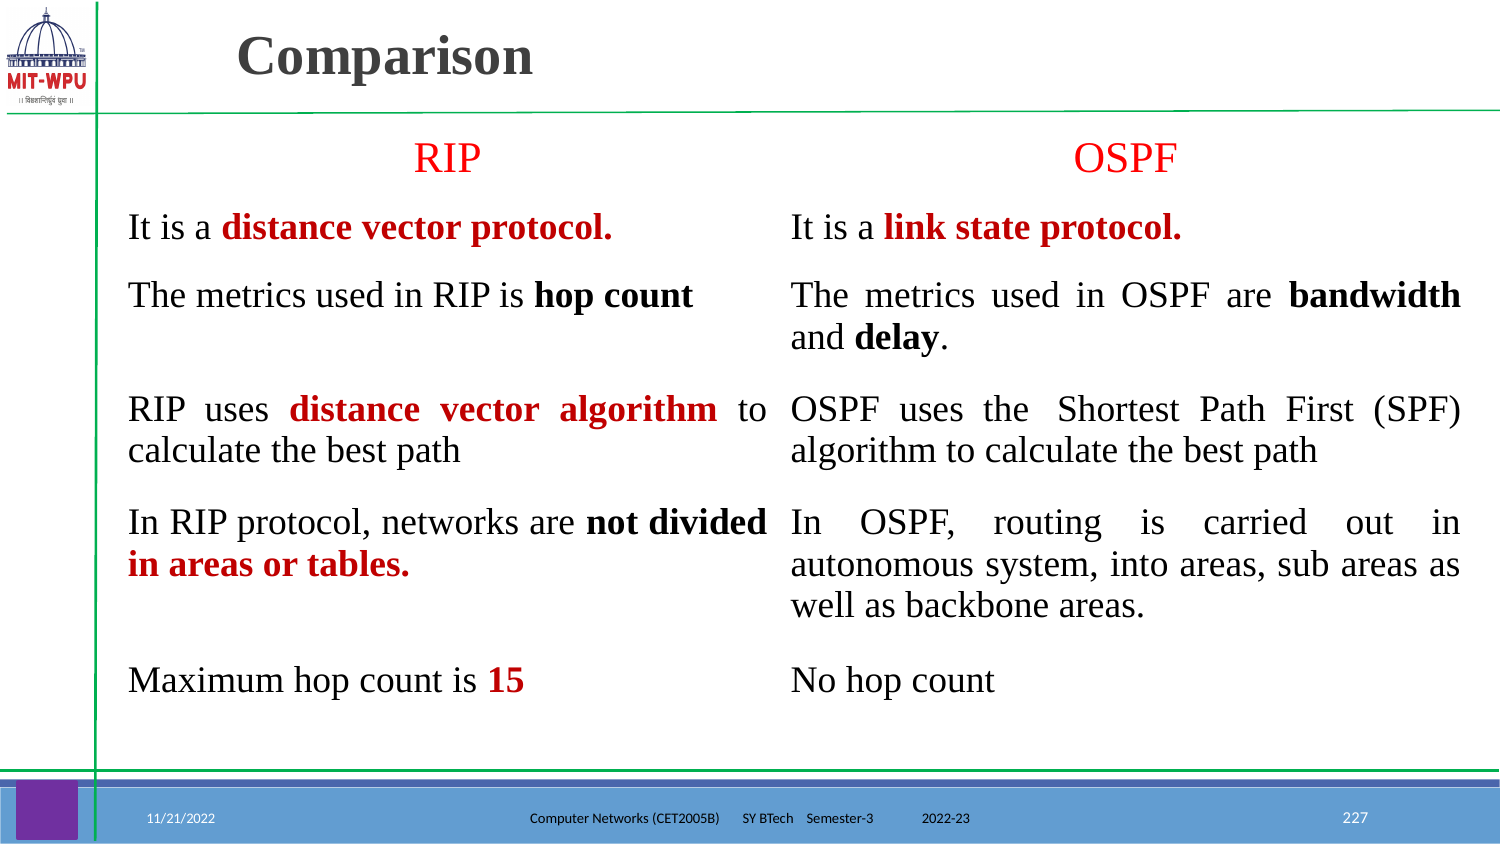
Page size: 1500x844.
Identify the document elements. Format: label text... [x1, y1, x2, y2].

table_cell Maximum hop count is 15 [116, 648, 779, 716]
table_cell In OSPF, routing is carried out in autonomous system, into areas, sub areas as well as backbone areas. [779, 489, 1473, 648]
title Comparison [225, 0, 1444, 92]
table_cell In RIP protocol, networks are not divided in areas or tables. [116, 489, 779, 648]
table_cell OSPF uses the Shortest Path First (SPF) algorithm to calculate the best path [779, 376, 1473, 489]
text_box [94, 779, 98, 842]
table_cell The metrics used in RIP is hop count [116, 263, 779, 376]
table_header OSPF [779, 122, 1473, 194]
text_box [101, 109, 1500, 114]
table_cell It is a distance vector protocol. [116, 194, 779, 263]
text_box [17, 782, 76, 839]
table_cell No hop count [779, 648, 1473, 716]
picture [6, 7, 94, 106]
table_cell The metrics used in OSPF are bandwidth and delay. [779, 263, 1473, 376]
table_cell RIP uses distance vector algorithm to calculate the best path [116, 376, 779, 489]
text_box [94, 1, 98, 770]
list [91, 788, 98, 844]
table_cell It is a link state protocol. [779, 194, 1473, 263]
slide_number ‹#› [1218, 794, 1380, 840]
footer Computer Networks (CET2005B) SY BTech Semester-3 2022-23 [453, 794, 1047, 840]
table_header RIP [116, 122, 779, 194]
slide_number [135, 794, 440, 840]
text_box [6, 109, 89, 114]
